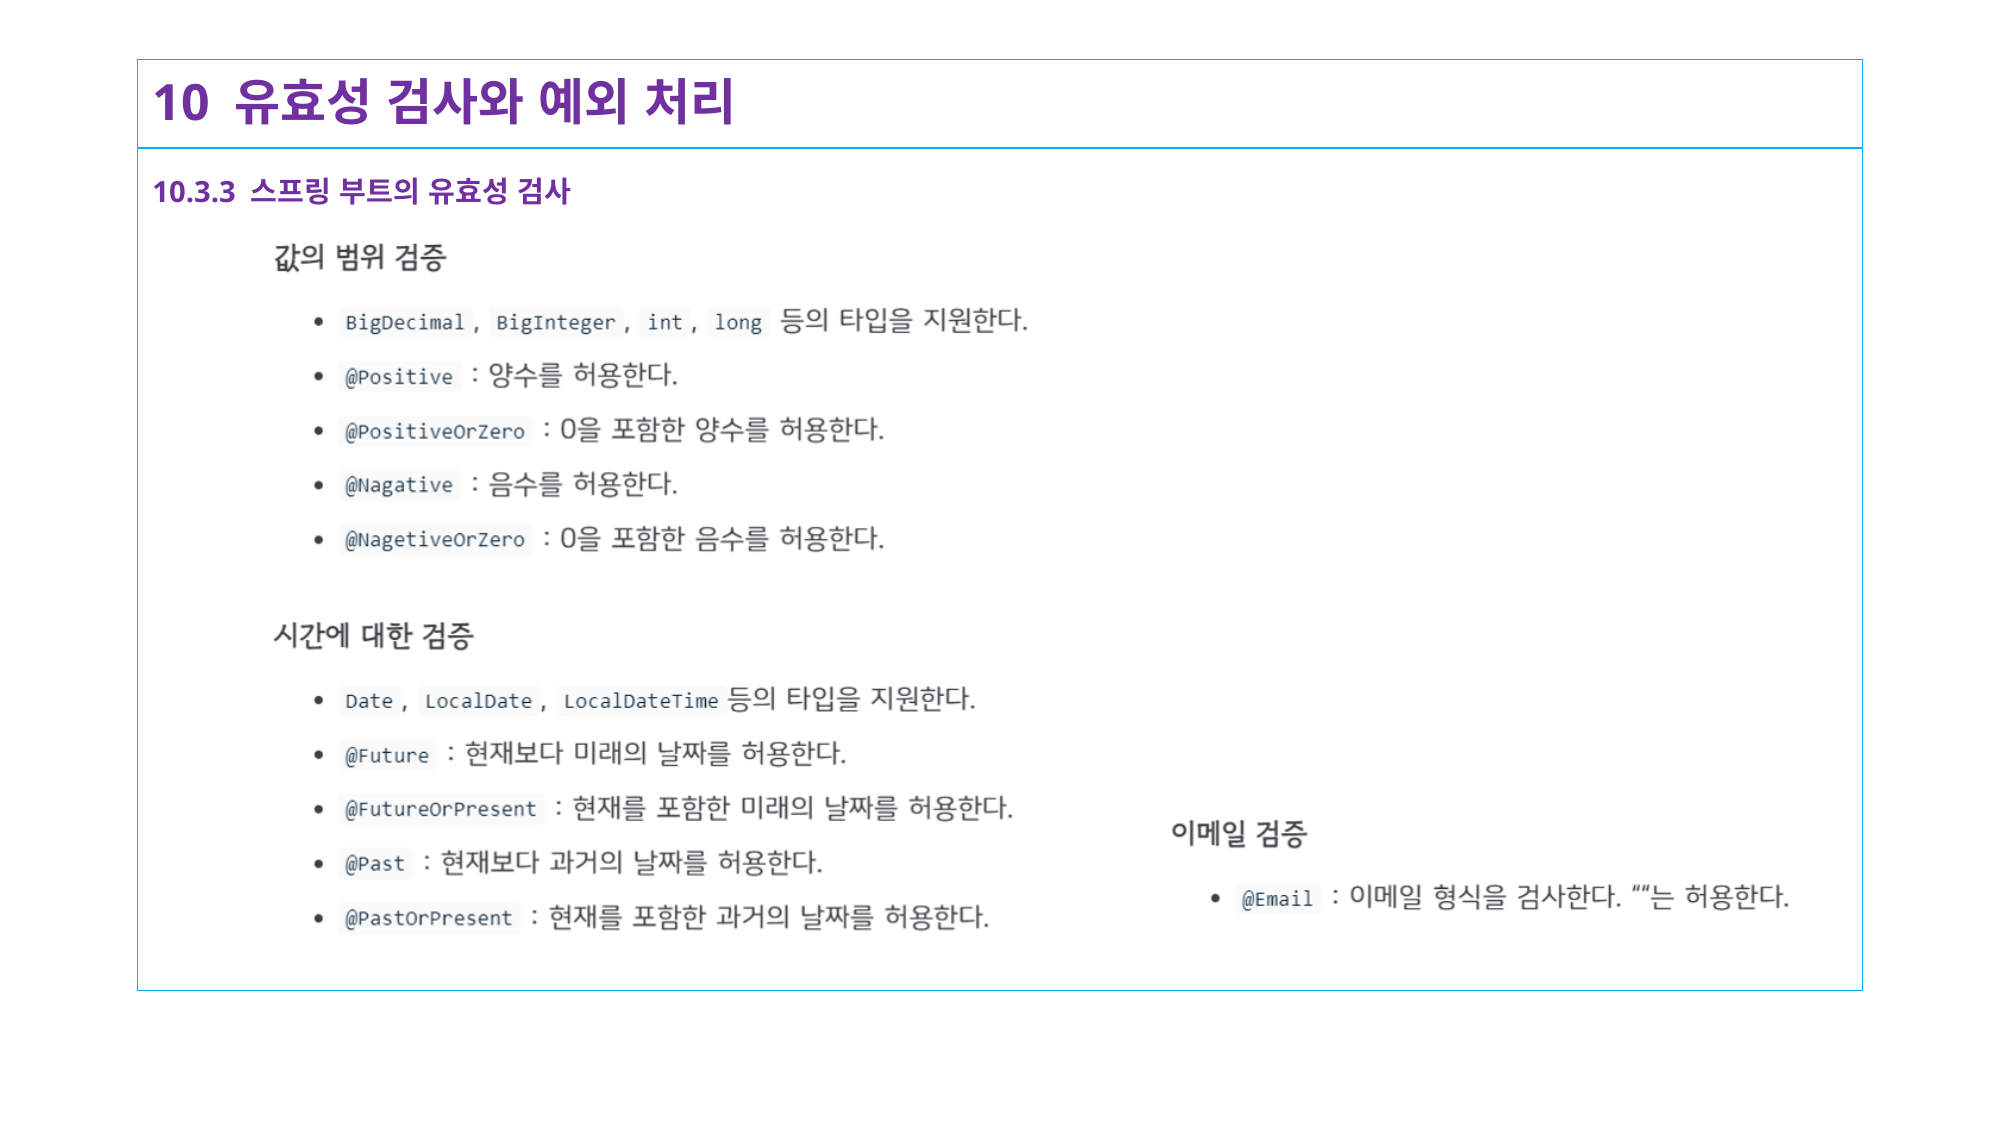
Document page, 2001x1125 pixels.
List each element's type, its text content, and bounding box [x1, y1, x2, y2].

picture [254, 226, 1062, 965]
title 10 유효성 검사와 예외 처리 [137, 59, 1863, 148]
list 10.3.3 스프링 부트의 유효성 검사 [137, 148, 1863, 991]
picture [1164, 801, 1837, 944]
